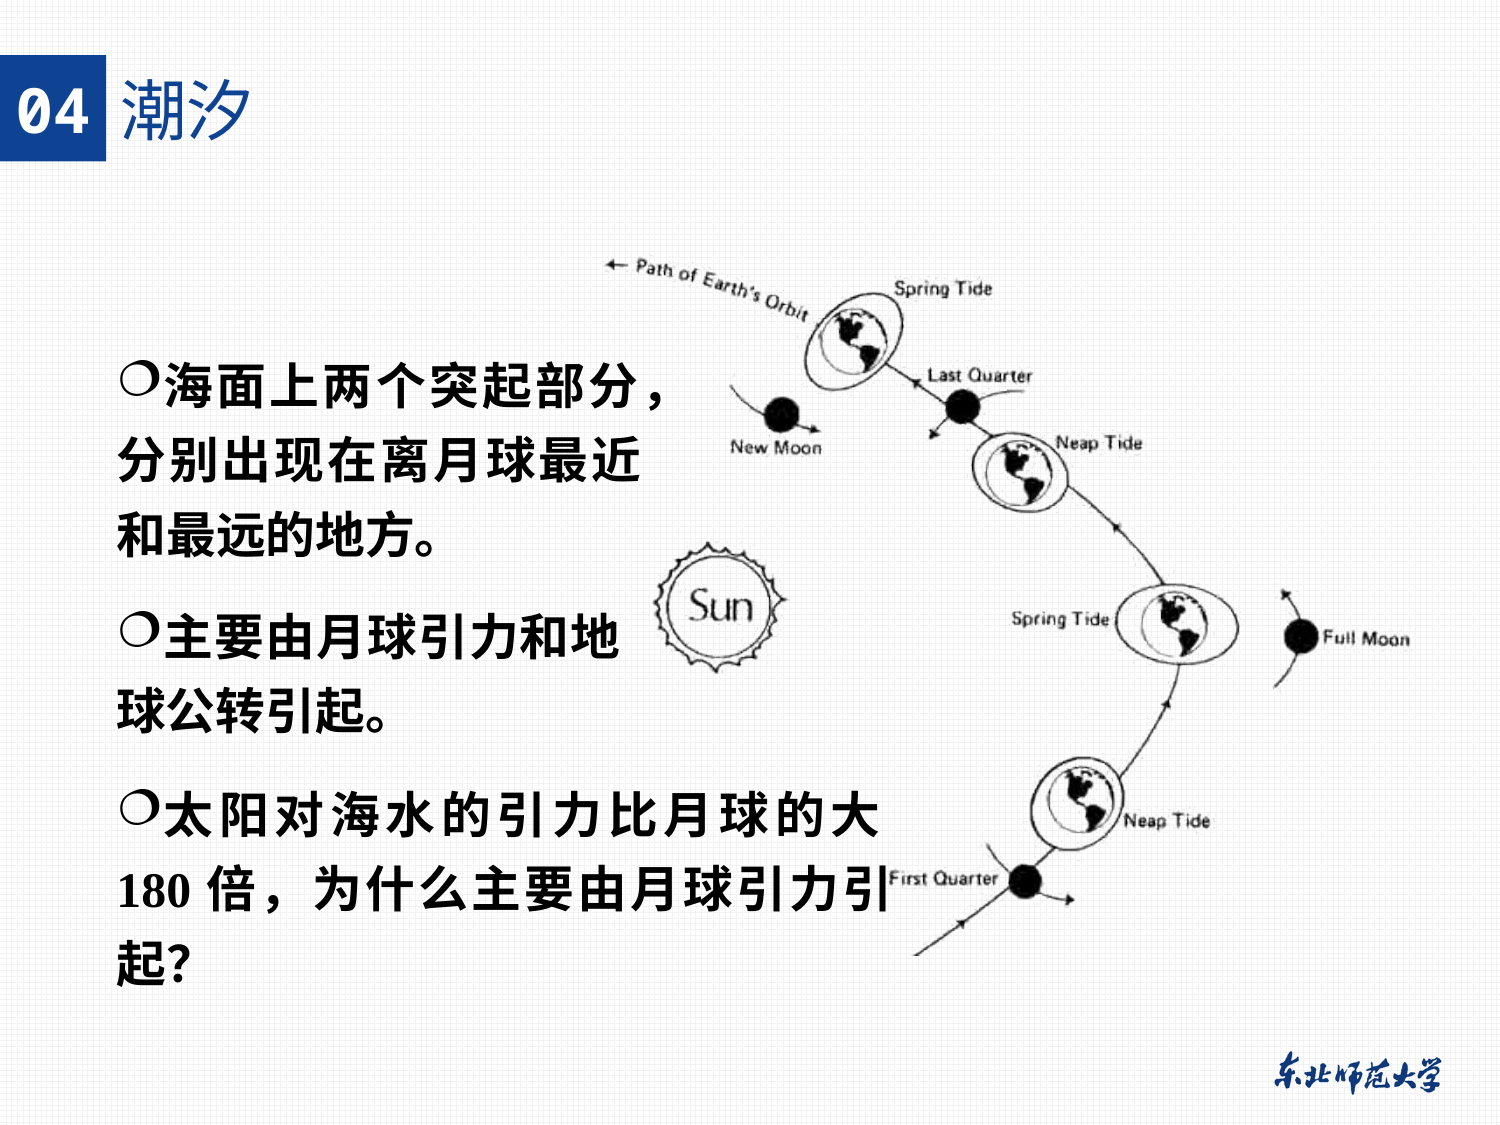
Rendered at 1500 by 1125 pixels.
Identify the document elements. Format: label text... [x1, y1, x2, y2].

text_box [0, 55, 1275, 162]
text_box 太阳对海水的引力比月球的大180倍，为什么主要由月球引力引起？ [101, 761, 907, 1000]
picture [545, 248, 1420, 957]
text_box 主要由月球引力和地球公转引起。 [101, 583, 545, 748]
text_box 海面上两个突起部分，分别出现在离月球最近和最远的地方。 [101, 332, 545, 571]
